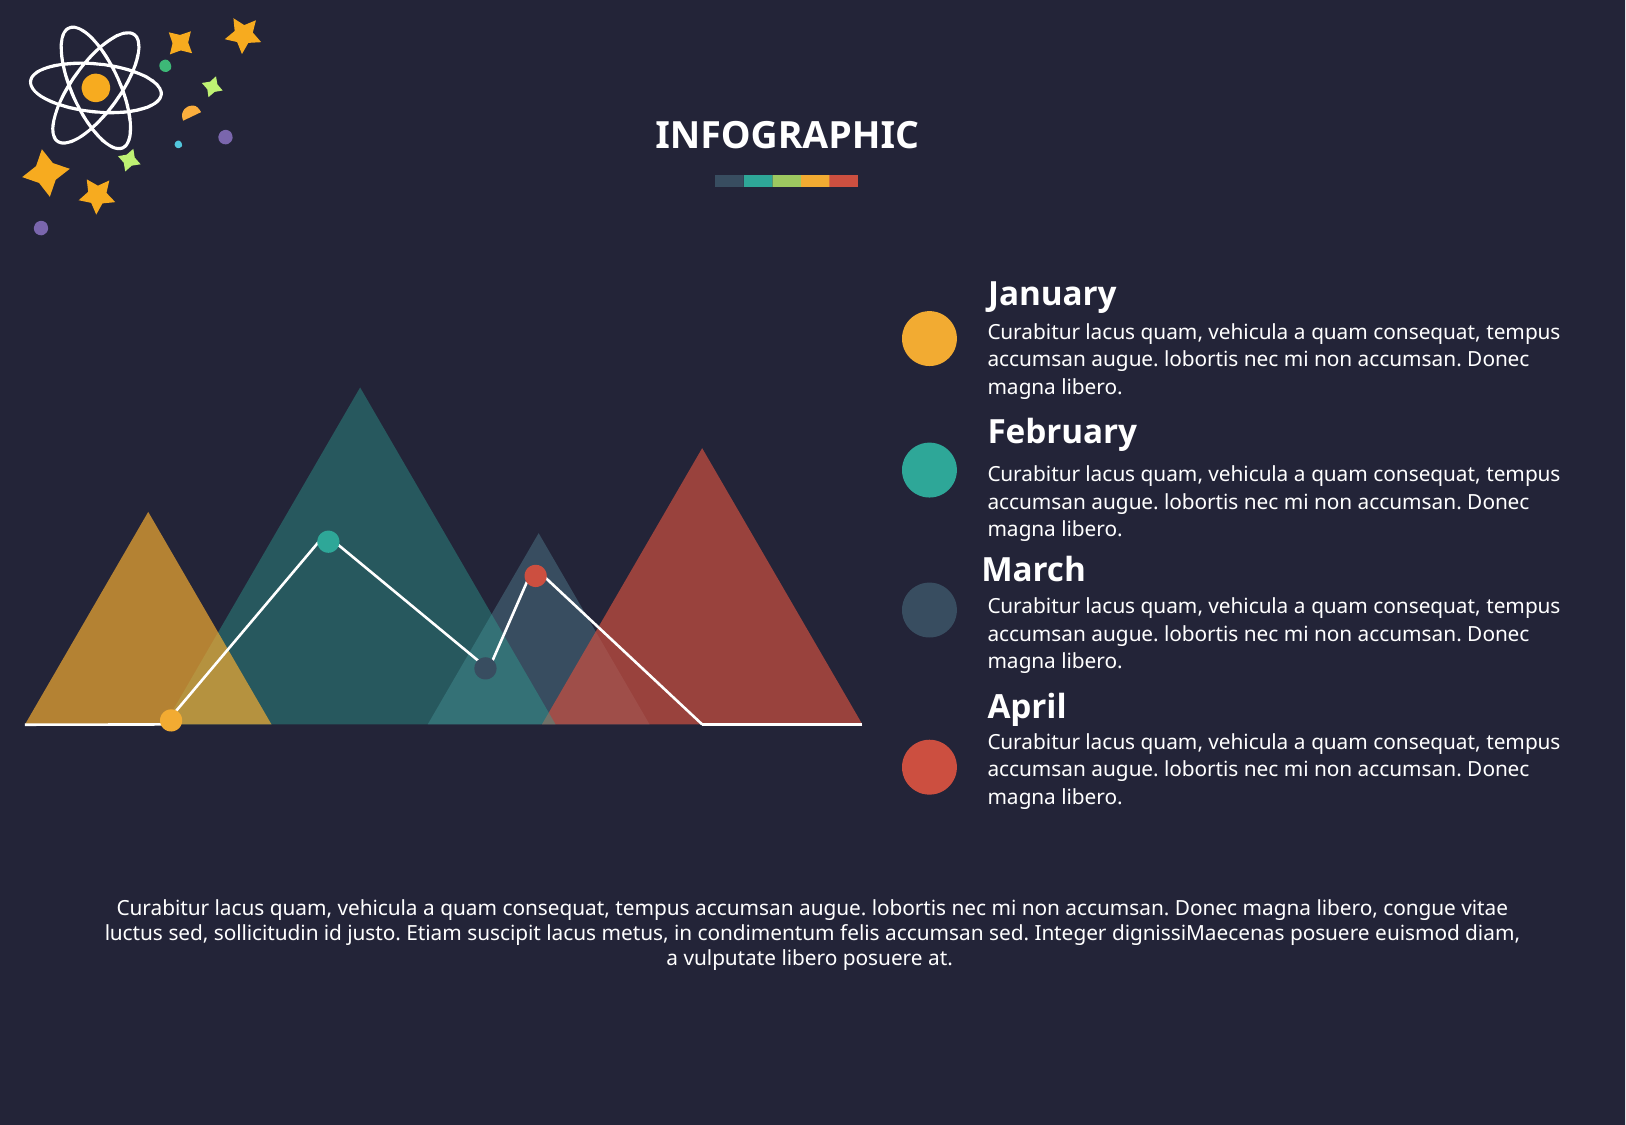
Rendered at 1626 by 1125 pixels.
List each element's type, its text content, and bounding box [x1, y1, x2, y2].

text_box Curabitur lacus quam, vehicula a quam consequat, tempus accumsan augue. lobortis nec mi non accumsan. Donec magna libero, congue vitae luctus sed, sollicitudin id justo. Etiam suscipit lacus metus, in condimentum felis accumsan sed. Integer dignissiMaecenas posuere euismod diam, a vulputate libero posuere at. [87, 887, 1538, 978]
text_box Curabitur lacus quam, vehicula a quam consequat, tempus accumsan augue. lobortis nec mi non accumsan. Donec magna libero. [987, 316, 1588, 403]
text_box Curabitur lacus quam, vehicula a quam consequat, tempus accumsan augue. lobortis nec mi non accumsan. Donec magna libero. [987, 590, 1588, 678]
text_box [902, 552, 1200, 638]
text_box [715, 174, 858, 187]
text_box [901, 276, 1207, 366]
text_box Curabitur lacus quam, vehicula a quam consequat, tempus accumsan augue. lobortis nec mi non accumsan. Donec magna libero. [987, 725, 1588, 813]
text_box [902, 689, 1206, 795]
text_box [902, 414, 1206, 498]
text_box INFOGRAPHIC [512, 112, 1063, 164]
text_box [24, 387, 863, 732]
text_box Curabitur lacus quam, vehicula a quam consequat, tempus accumsan augue. lobortis nec mi non accumsan. Donec magna libero. [987, 458, 1588, 546]
